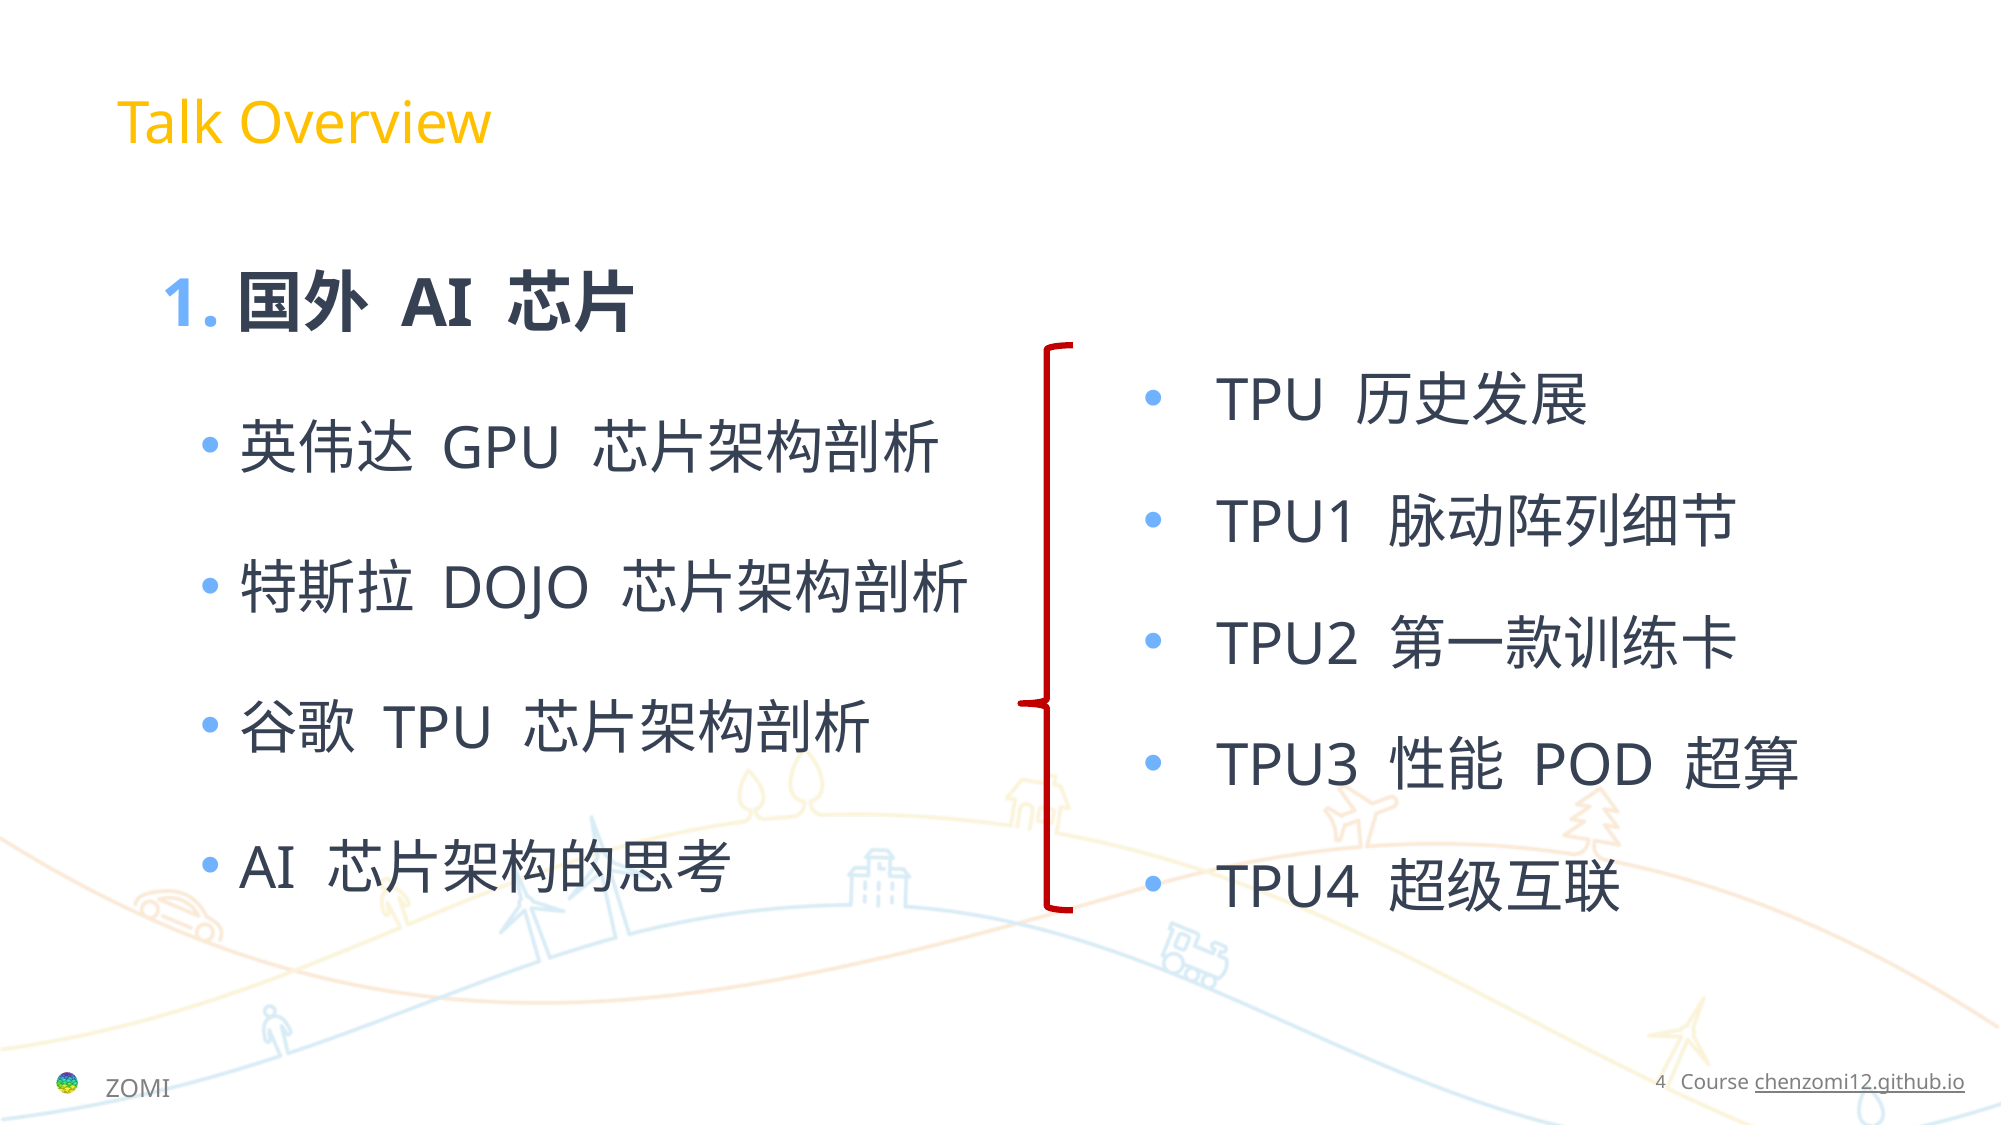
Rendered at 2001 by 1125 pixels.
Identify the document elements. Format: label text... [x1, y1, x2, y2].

text_box 国外 AI 芯片 英伟达 GPU 芯片架构剖析 特斯拉 DOJO 芯片架构剖析 谷歌 TPU 芯片架构剖析 AI 芯片架构的思考 [146, 172, 1143, 1017]
picture [57, 1073, 77, 1093]
list TPU 历史发展 TPU1 脉动阵列细节 TPU2 第一款训练卡 TPU3 性能 POD 超算 TPU4 超级互联 [1143, 294, 1881, 953]
title Talk Overview [102, 78, 1900, 175]
